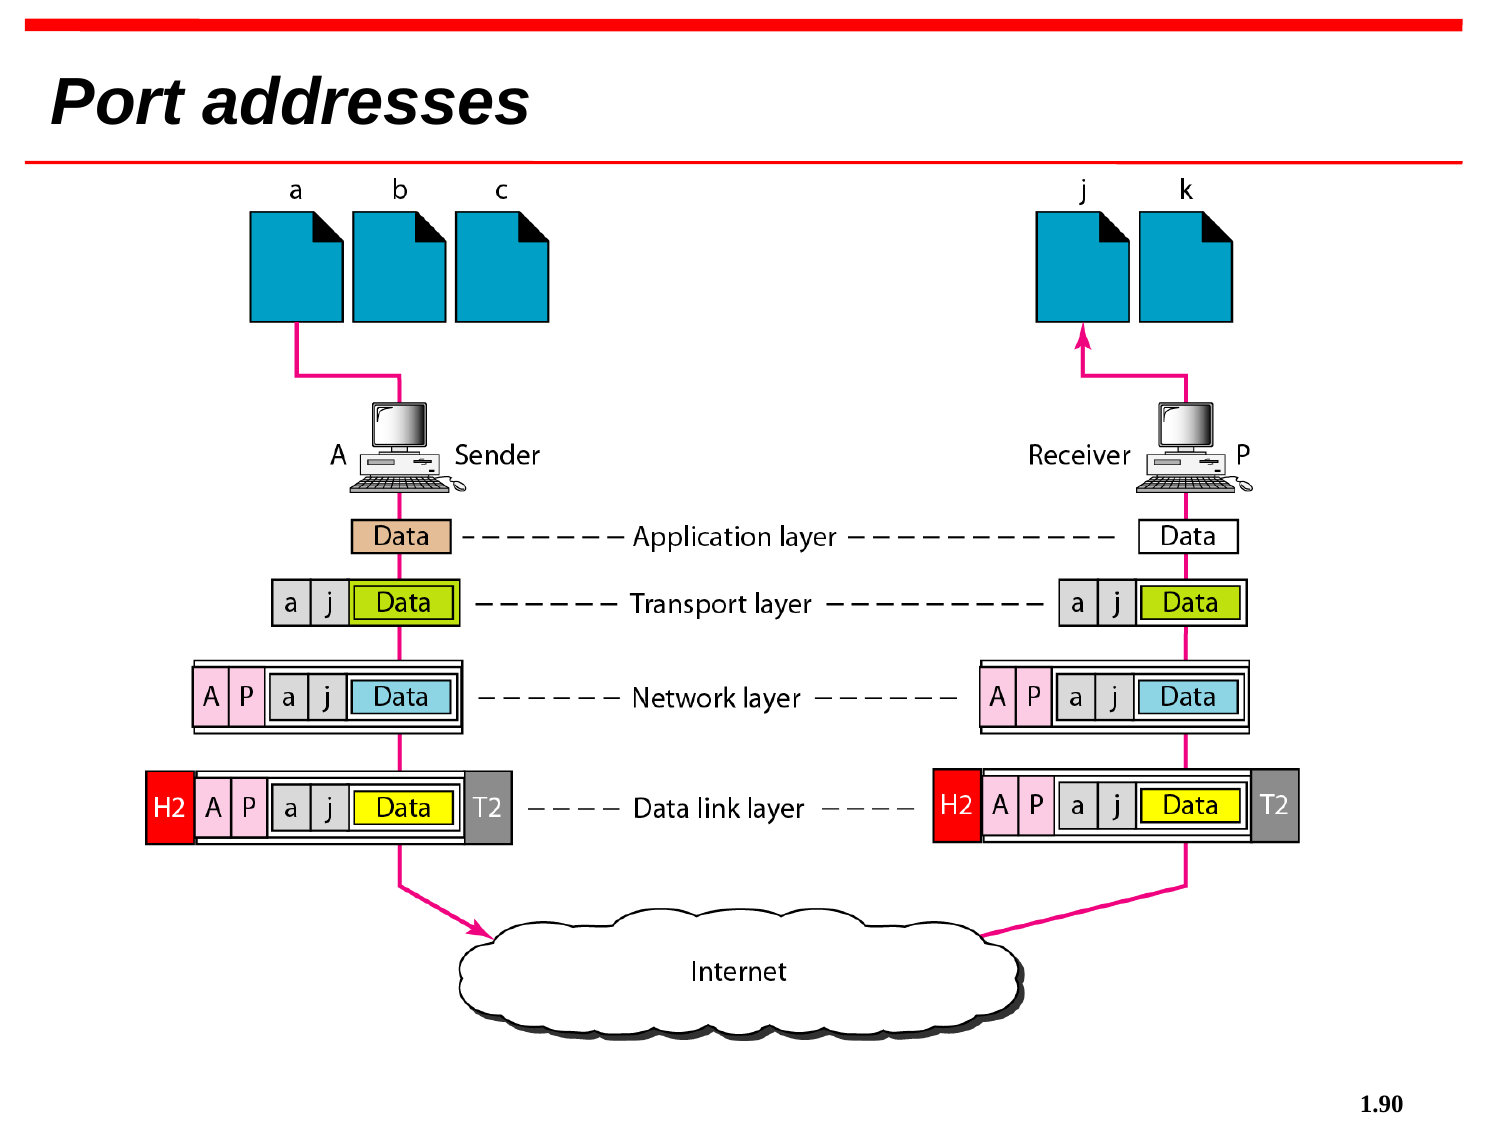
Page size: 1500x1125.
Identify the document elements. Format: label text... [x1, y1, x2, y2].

text_box 1.90 [1344, 1049, 1500, 1125]
text_box Port addresses [35, 49, 836, 146]
picture [145, 174, 1301, 1041]
